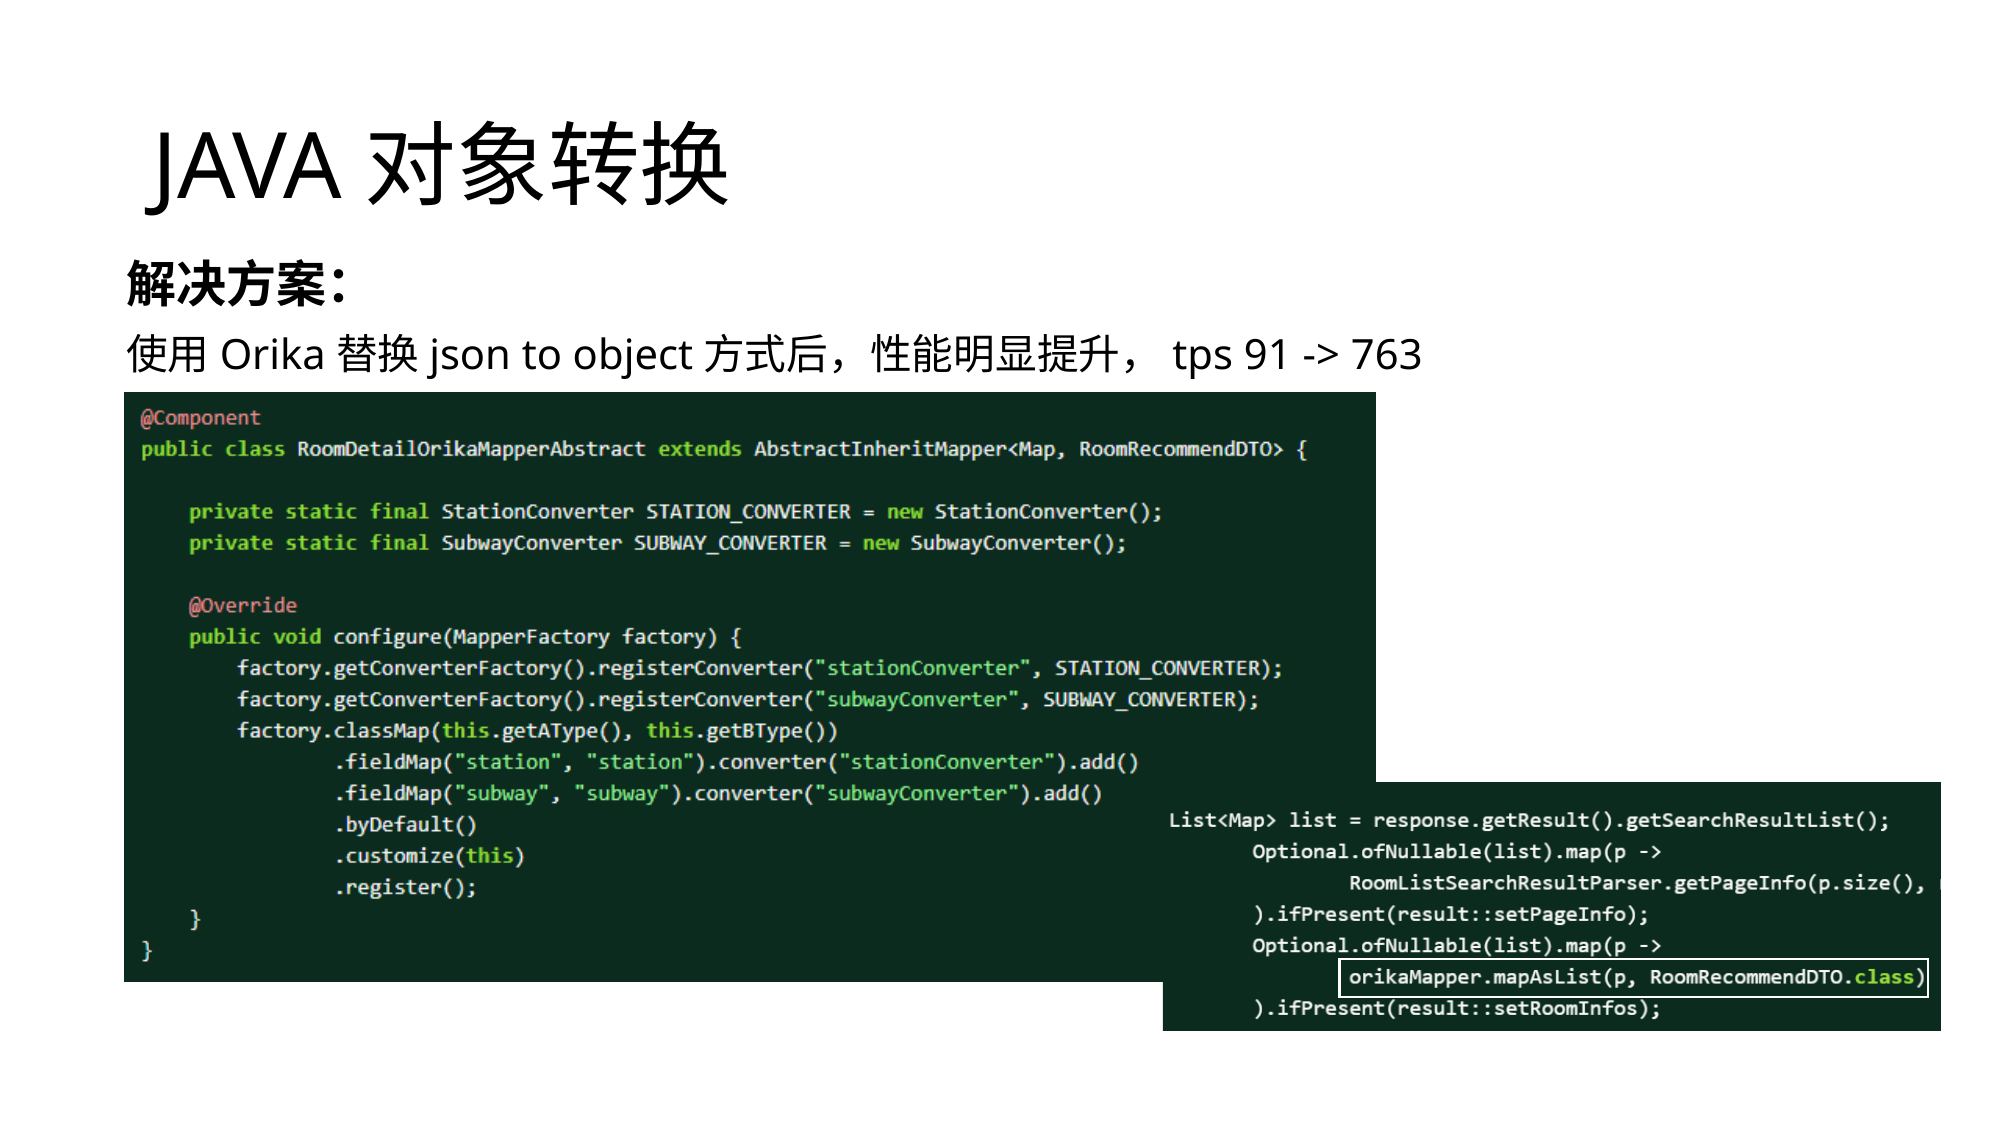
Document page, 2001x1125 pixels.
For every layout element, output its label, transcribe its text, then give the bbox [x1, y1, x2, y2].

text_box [1162, 782, 1941, 1031]
title JAVA对象转换 [137, 59, 1863, 278]
picture [123, 392, 1376, 983]
list 解决方案： 使用Orika替换json to object方式后，性能明显提升，tps 91 -> 763 [111, 251, 1837, 966]
